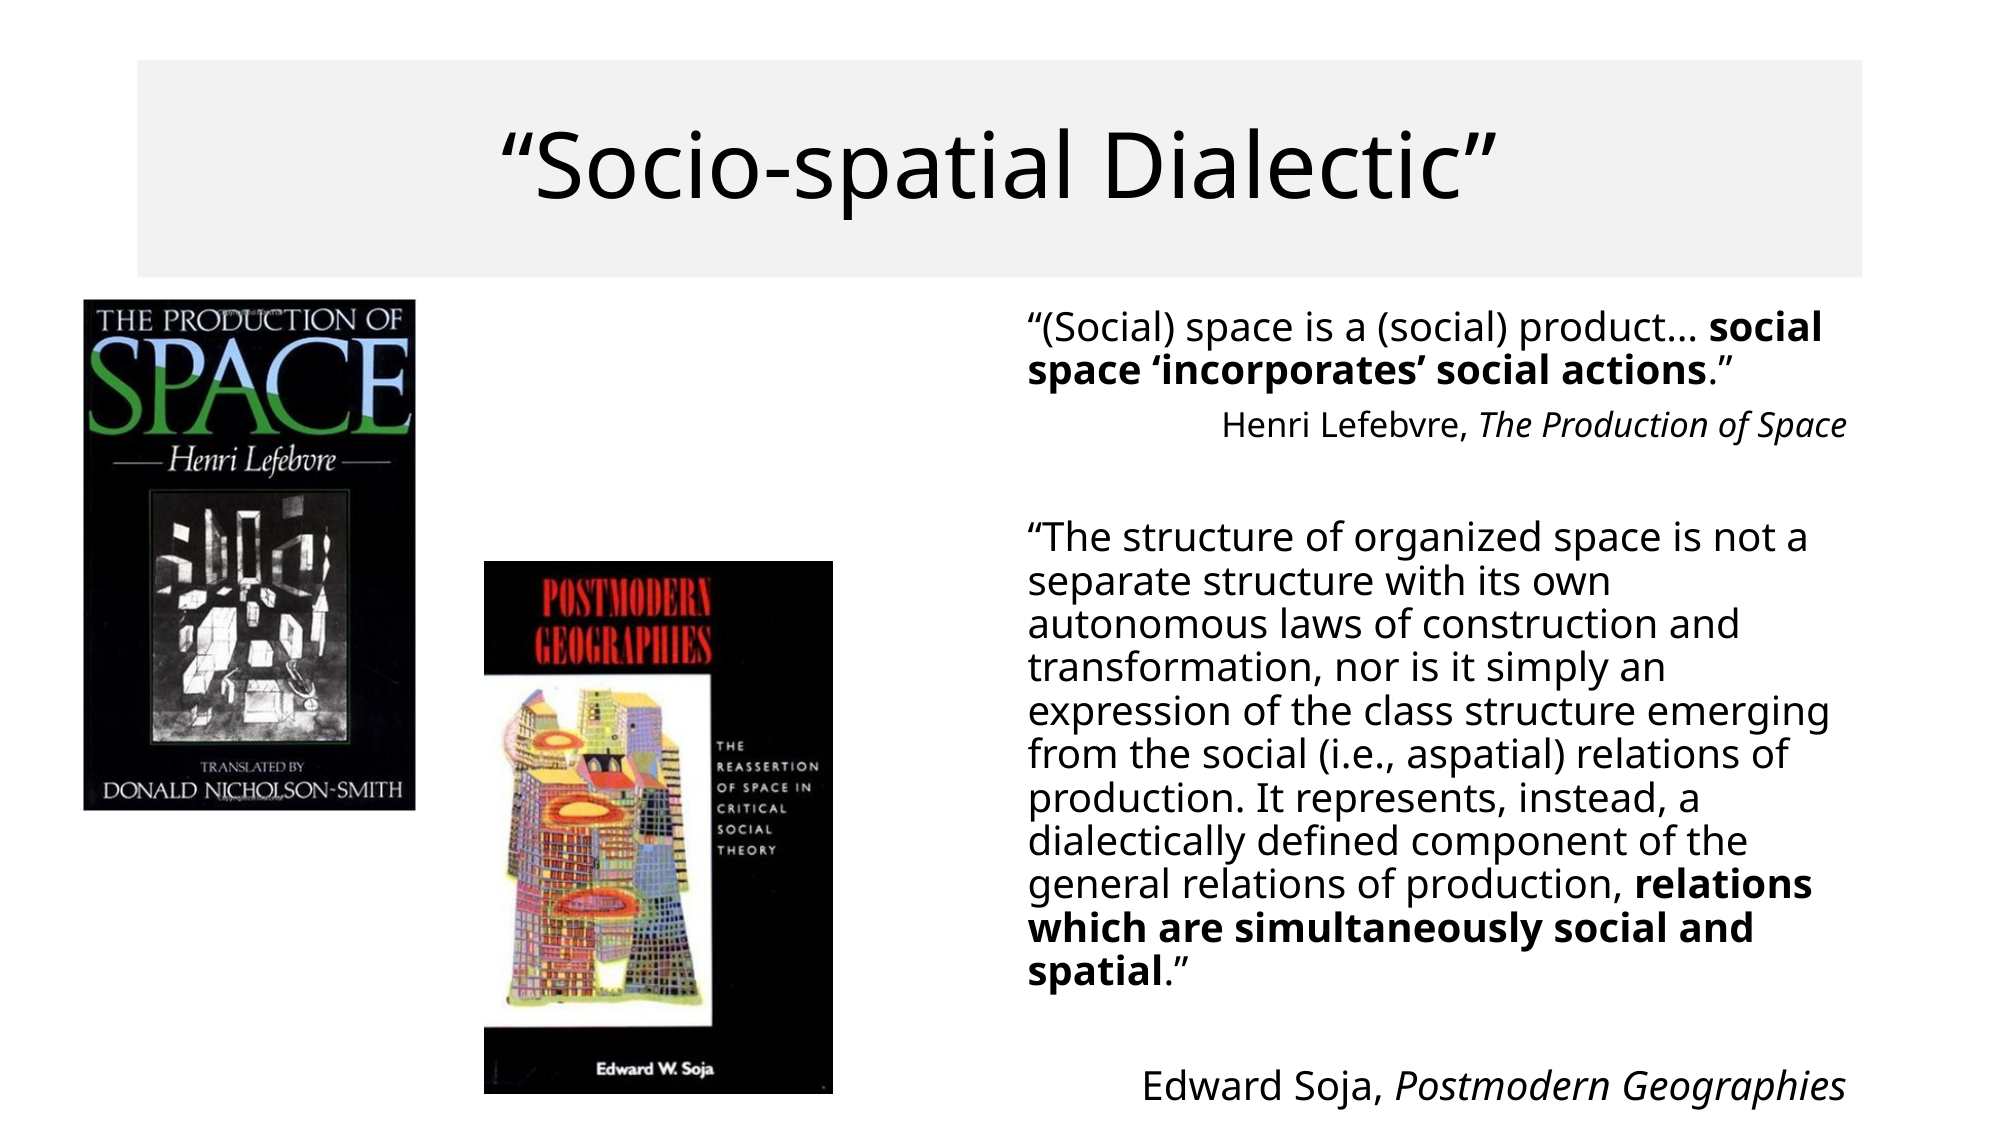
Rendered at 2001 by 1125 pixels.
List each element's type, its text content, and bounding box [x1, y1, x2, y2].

list “(Social) space is a (social) product… social space ‘incorporates’ social actions.” Henri Lefebvre, The Production of Space “The structure of organized space is not a separate structure with its own autonomous laws of construction and transformation, nor is it simply an expression of the class structure emerging from the social (i.e., aspatial) relations of production. It represents, instead, a dialectically defined component of the general relations of production, relations which are simultaneously social and spatial.” Edward Soja, Postmodern Geographies [1012, 299, 1863, 1125]
picture [484, 560, 833, 1094]
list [83, 299, 417, 812]
title “Socio-spatial Dialectic” [137, 59, 1863, 278]
